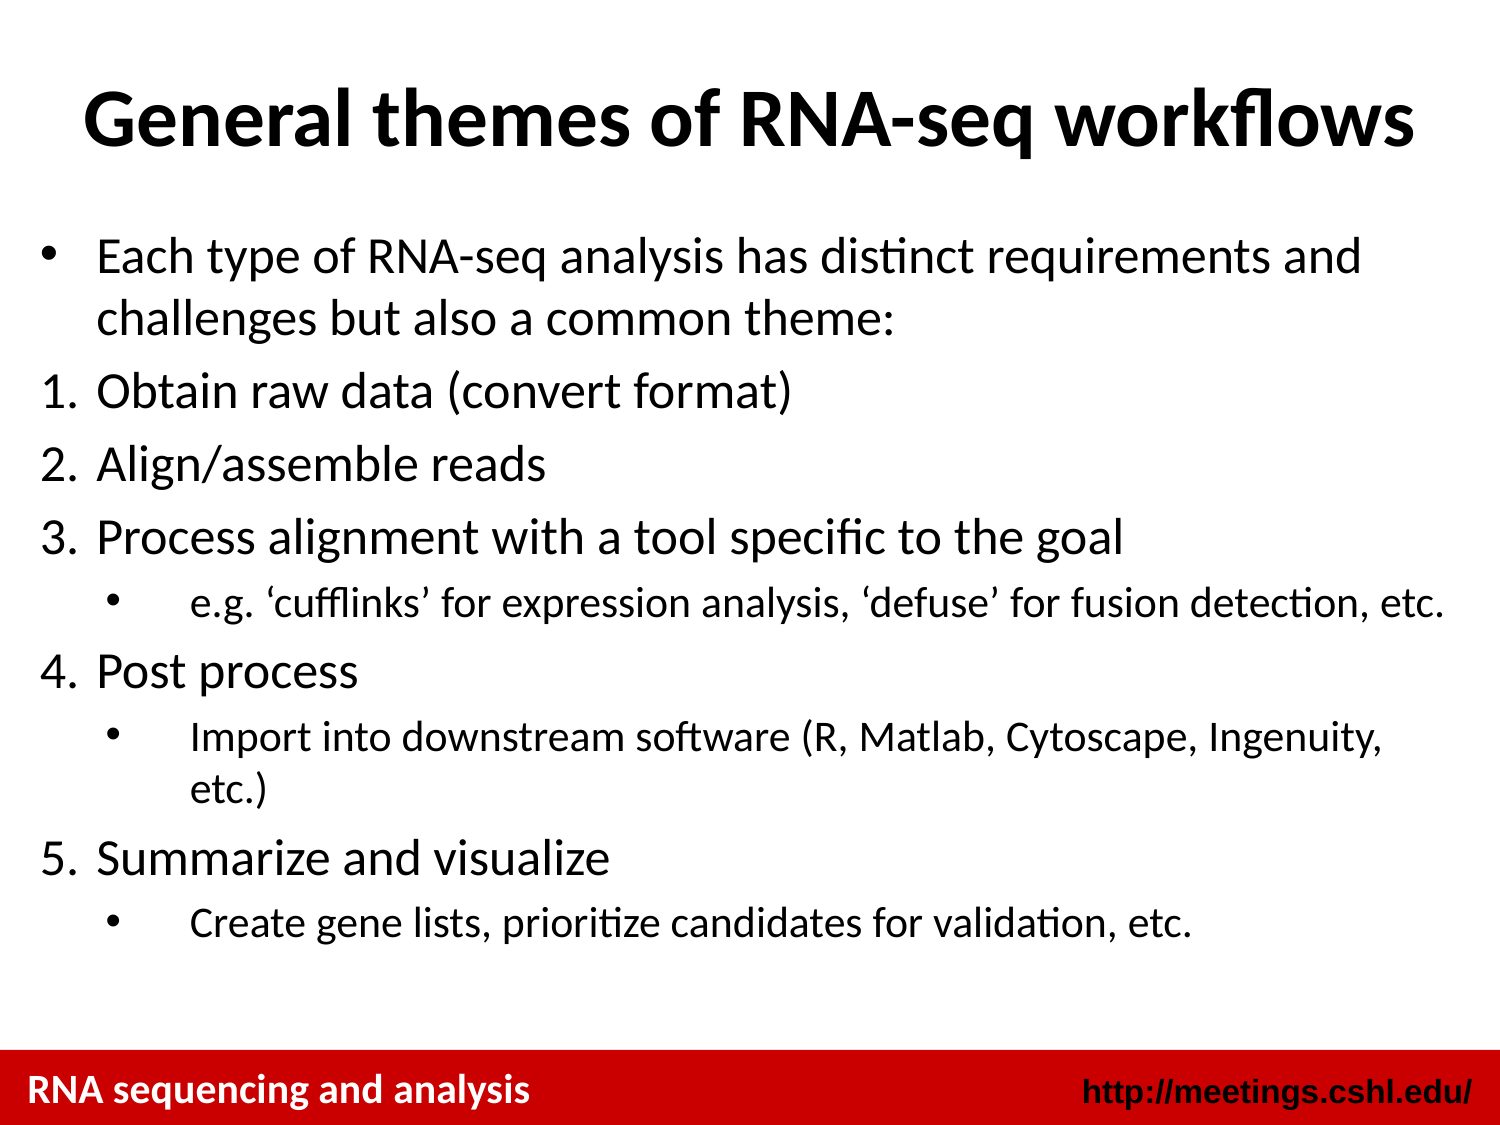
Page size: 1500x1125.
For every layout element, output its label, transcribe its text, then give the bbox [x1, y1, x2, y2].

list Each type of RNA-seq analysis has distinct requirements and challenges but also a common theme: Obtain raw data (convert format) Align/assemble reads Process alignment with a tool specific to the goal e.g. ‘cufflinks’ for expression analysis, ‘defuse’ for fusion detection, etc. Post process Import into downstream software (R, Matlab, Cytoscape, Ingenuity, etc.) Summarize and visualize Create gene lists, prioritize candidates for validation, etc. [24, 213, 1475, 977]
title General themes of RNA-seq workflows [24, 19, 1475, 207]
